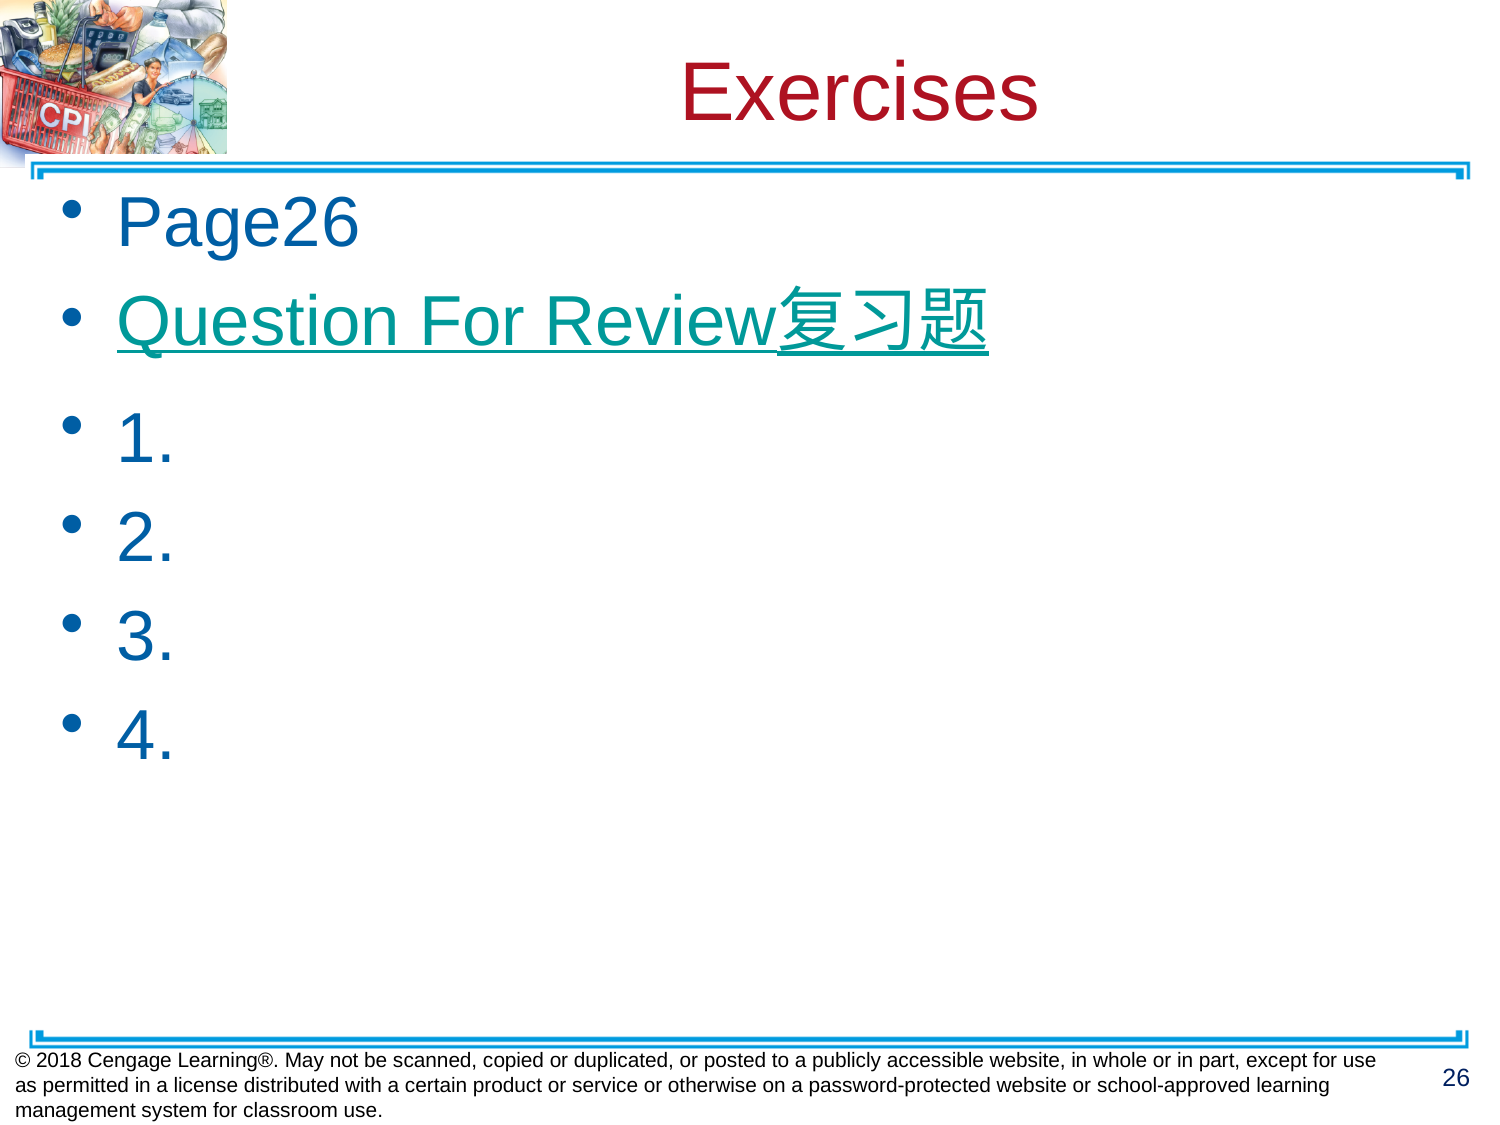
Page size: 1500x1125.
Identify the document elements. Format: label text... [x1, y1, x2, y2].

footer © 2018 Cengage Learning®. May not be scanned, copied or duplicated, or posted to a publicly accessible website, in whole or in part, except for use as permitted in a license distributed with a certain product or service or otherwise on a password-protected website or school-approved learning management system for classroom use. [0, 1043, 1412, 1125]
picture [1455, 1024, 1475, 1053]
list Page26 Question For Review复习题 1. 2. 3. 4. [45, 168, 1455, 1055]
title Exercises [219, 16, 1500, 158]
slide_number 26 [1412, 1052, 1500, 1117]
picture [25, 1024, 45, 1043]
picture [0, 0, 1475, 186]
